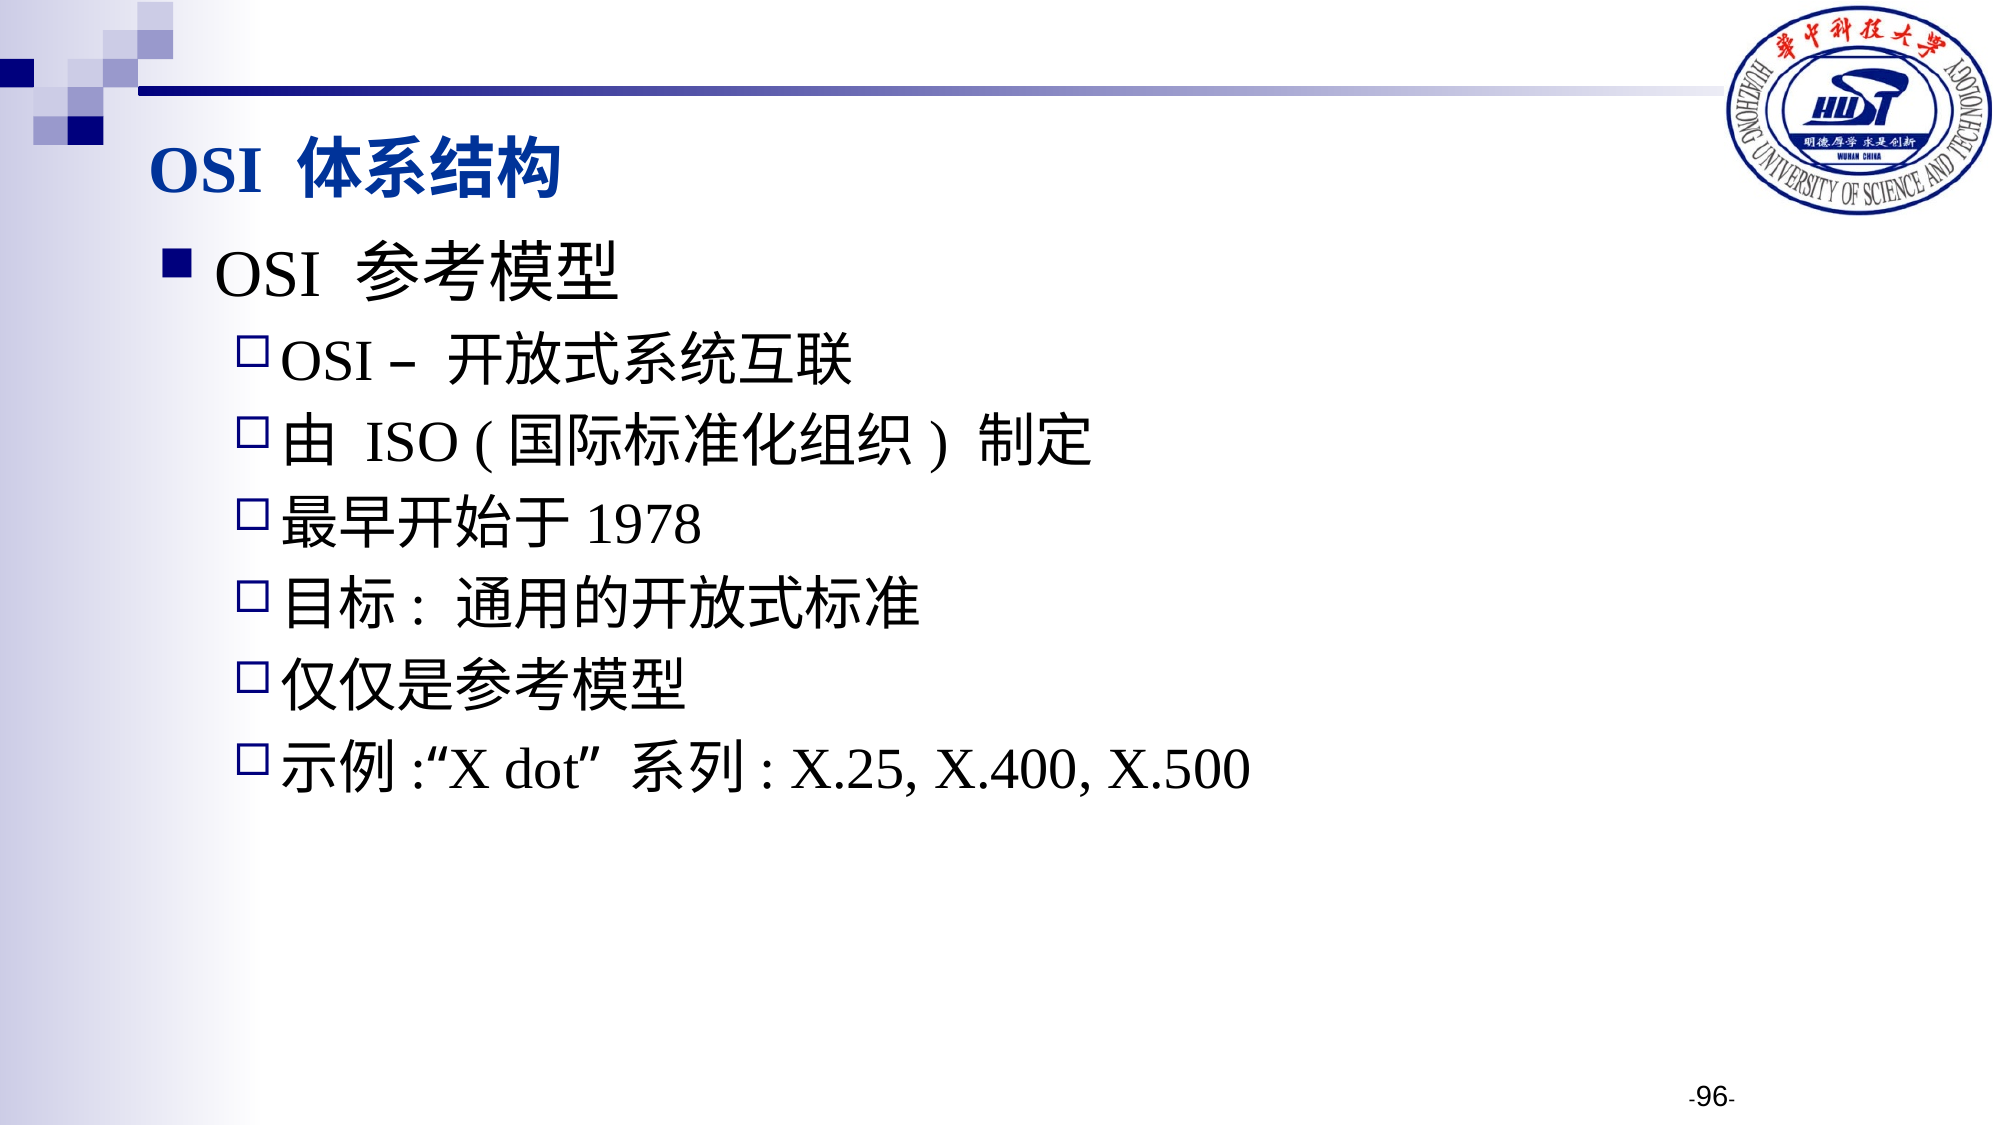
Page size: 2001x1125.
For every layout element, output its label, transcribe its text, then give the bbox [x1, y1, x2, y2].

title OSI 体系结构 [133, 112, 1504, 219]
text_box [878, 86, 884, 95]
picture [1724, 1, 1993, 219]
list OSI 参考模型 OSI – 开放式系统互联 由 ISO (国际标准化组织) 制定 最早开始于1978 目标: 通用的开放式标准 仅仅是参考模型 示例:“X dot” 系列: X.25, X.400, X.500 [143, 222, 1494, 1097]
text_box -96- [1400, 1070, 1750, 1125]
